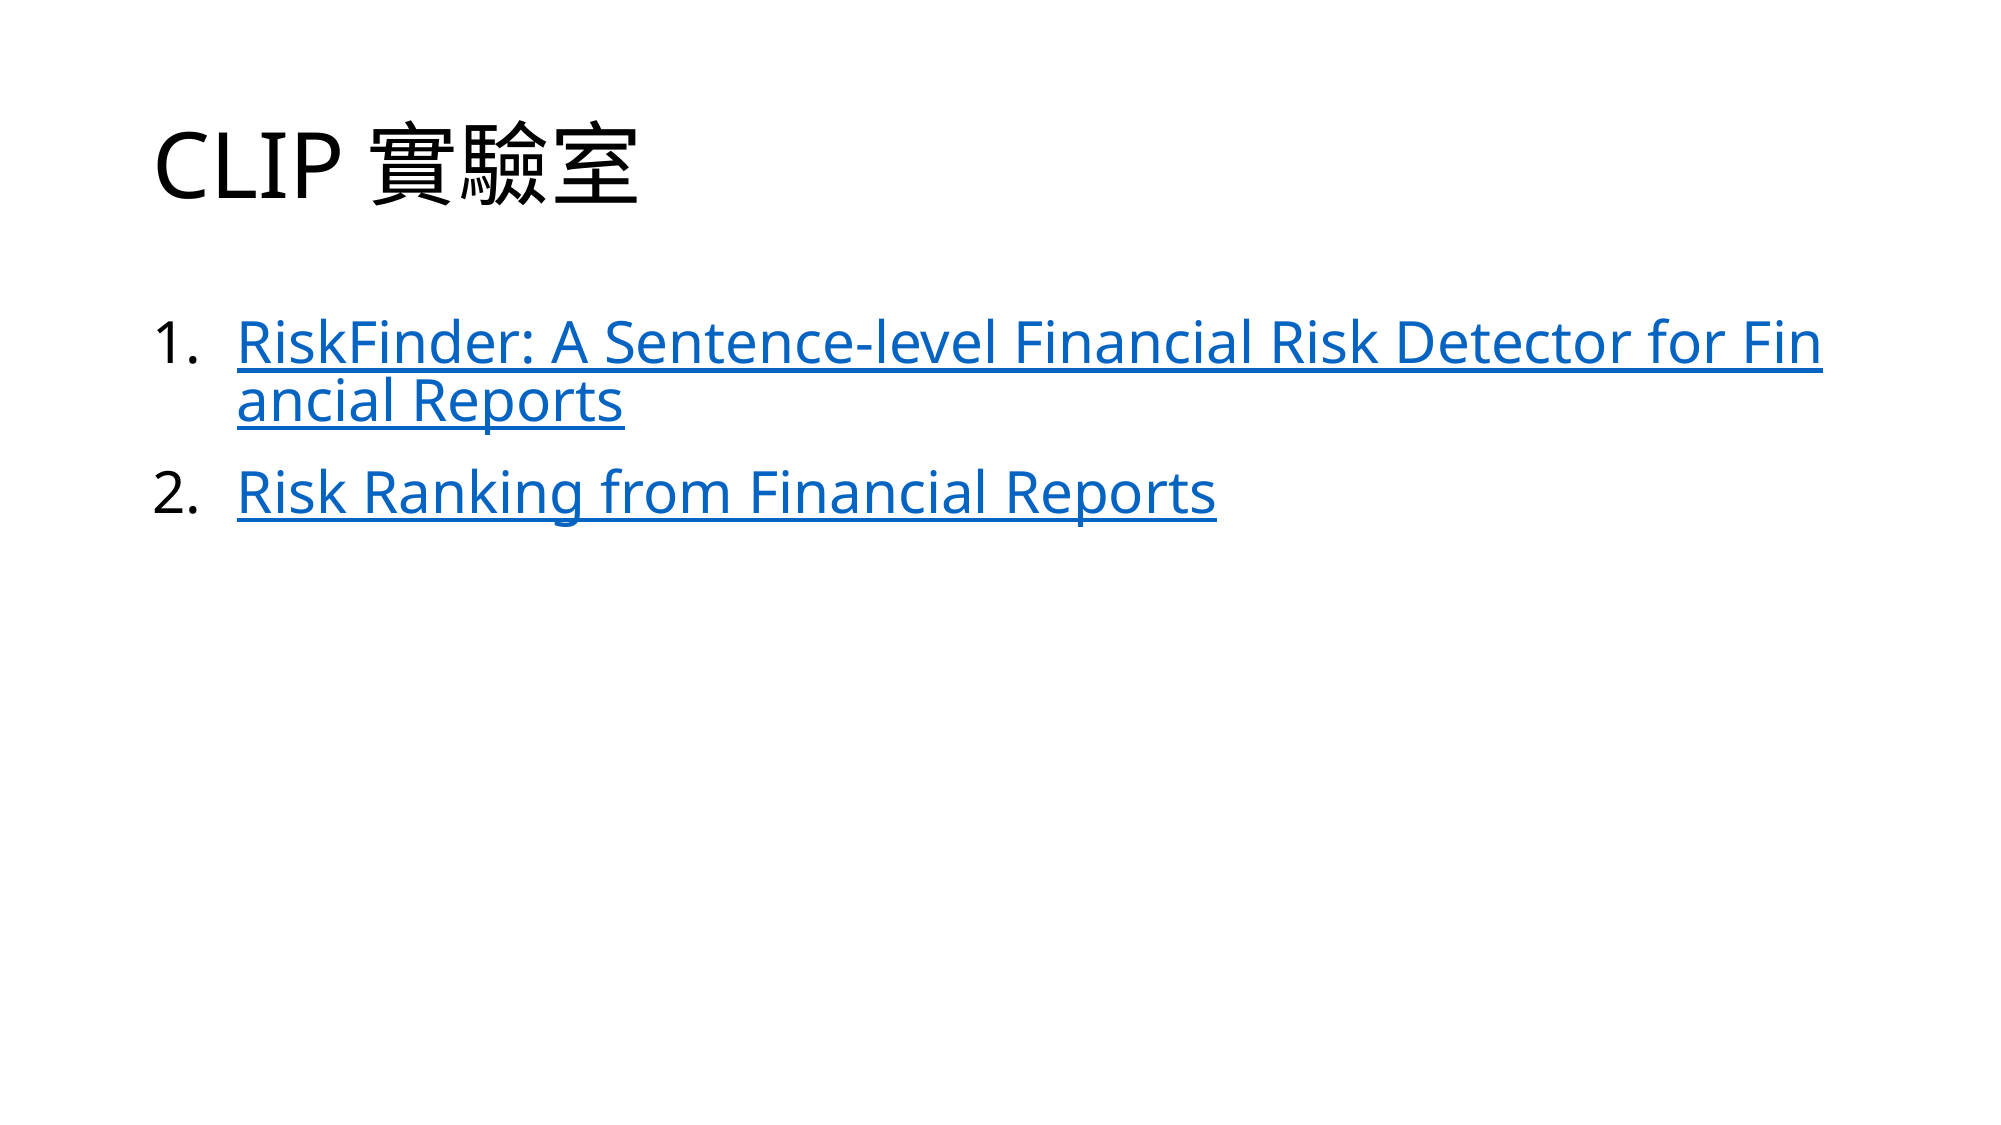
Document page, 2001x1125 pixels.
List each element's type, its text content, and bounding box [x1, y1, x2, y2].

list RiskFinder: A Sentence-level Financial Risk Detector for Financial Reports Risk Ranking from Financial Reports [137, 299, 1863, 1014]
title CLIP實驗室 [137, 59, 1863, 278]
